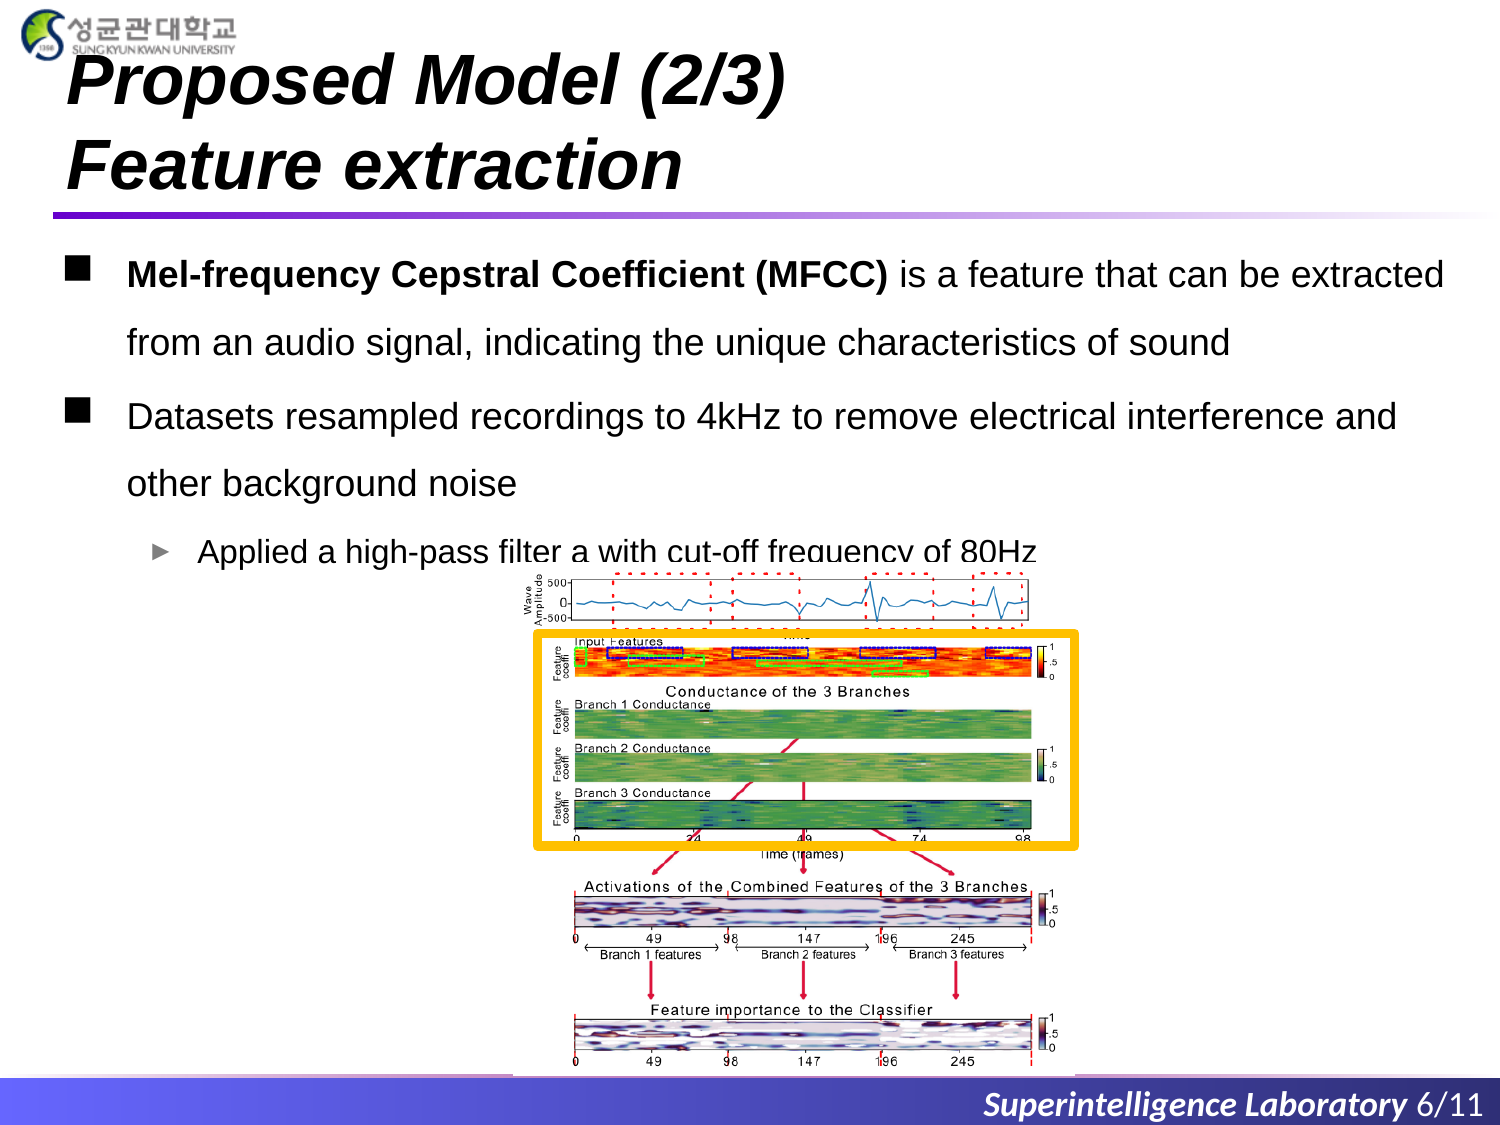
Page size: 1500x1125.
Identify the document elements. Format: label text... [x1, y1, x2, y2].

picture [513, 562, 1075, 1077]
list Mel-frequency Cepstral Coefficient (MFCC) is a feature that can be extracted from an audio signal, indicating the unique characteristics of sound Datasets resampled recordings to 4kHz to remove electrical interference and other background noise Applied a high-pass filter a with cut-off frequency of 80Hz [49, 219, 1483, 1059]
picture [0, 0, 254, 65]
title Proposed Model (2/3) Feature extraction [50, 24, 1463, 213]
